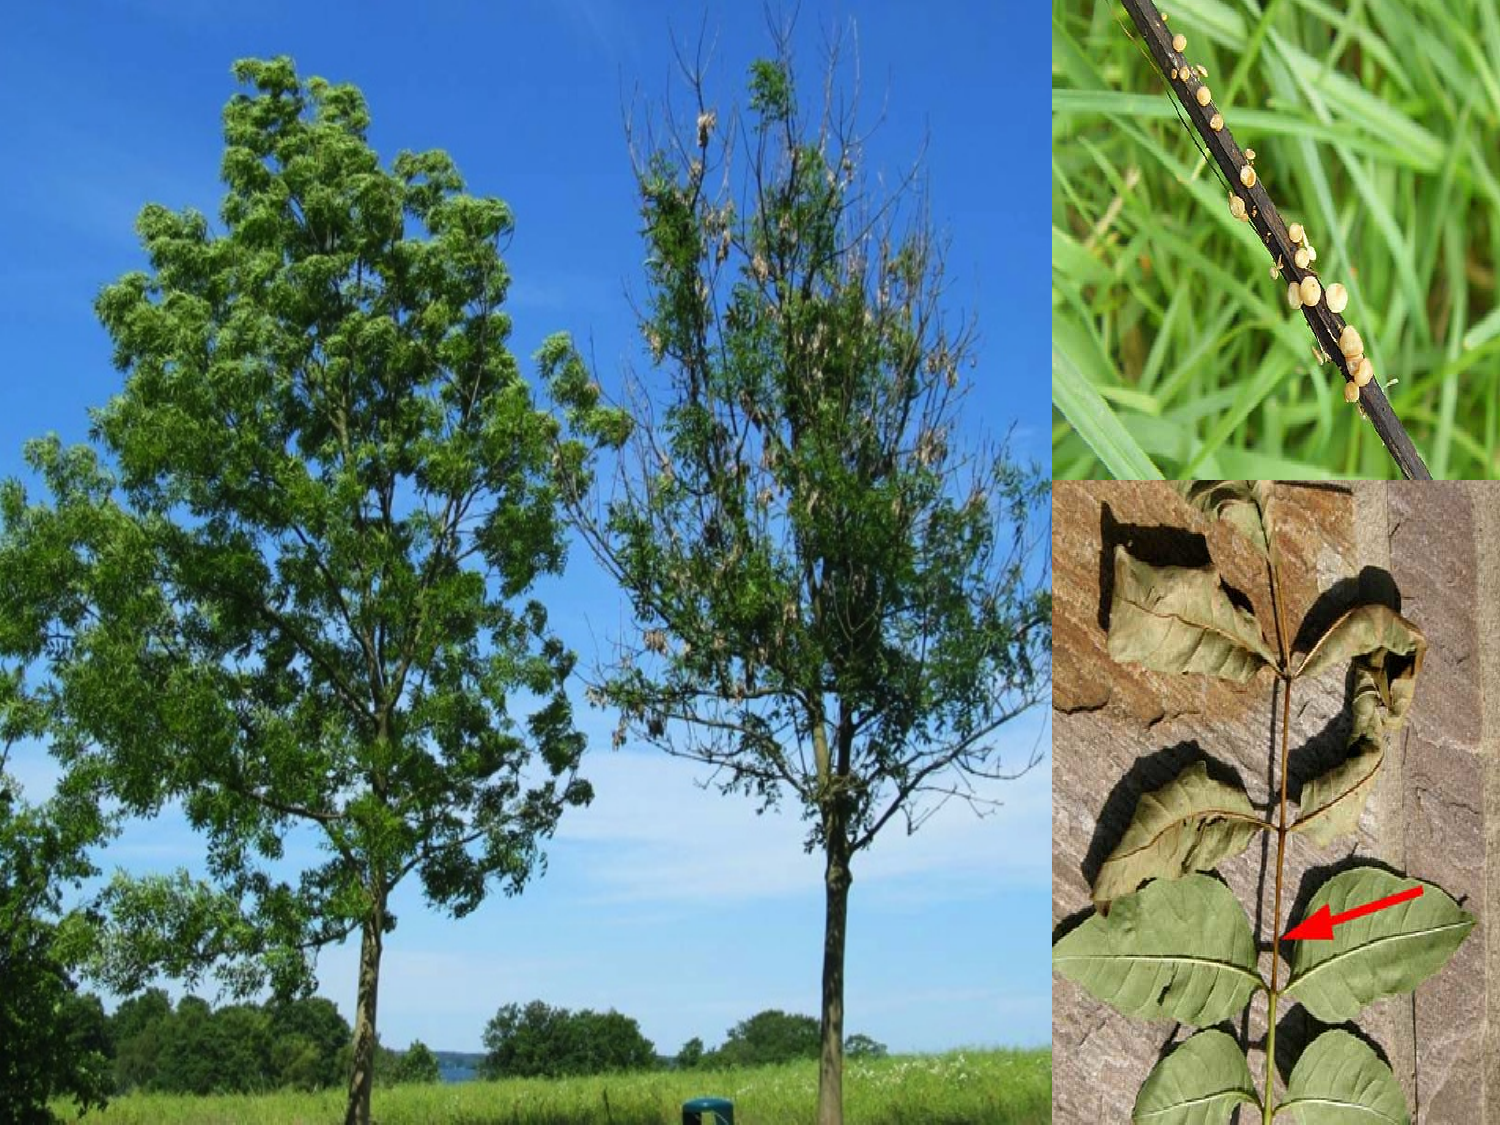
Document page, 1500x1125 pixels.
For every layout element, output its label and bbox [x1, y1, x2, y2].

picture [1051, 0, 1500, 1125]
text_box [0, 0, 1049, 1125]
